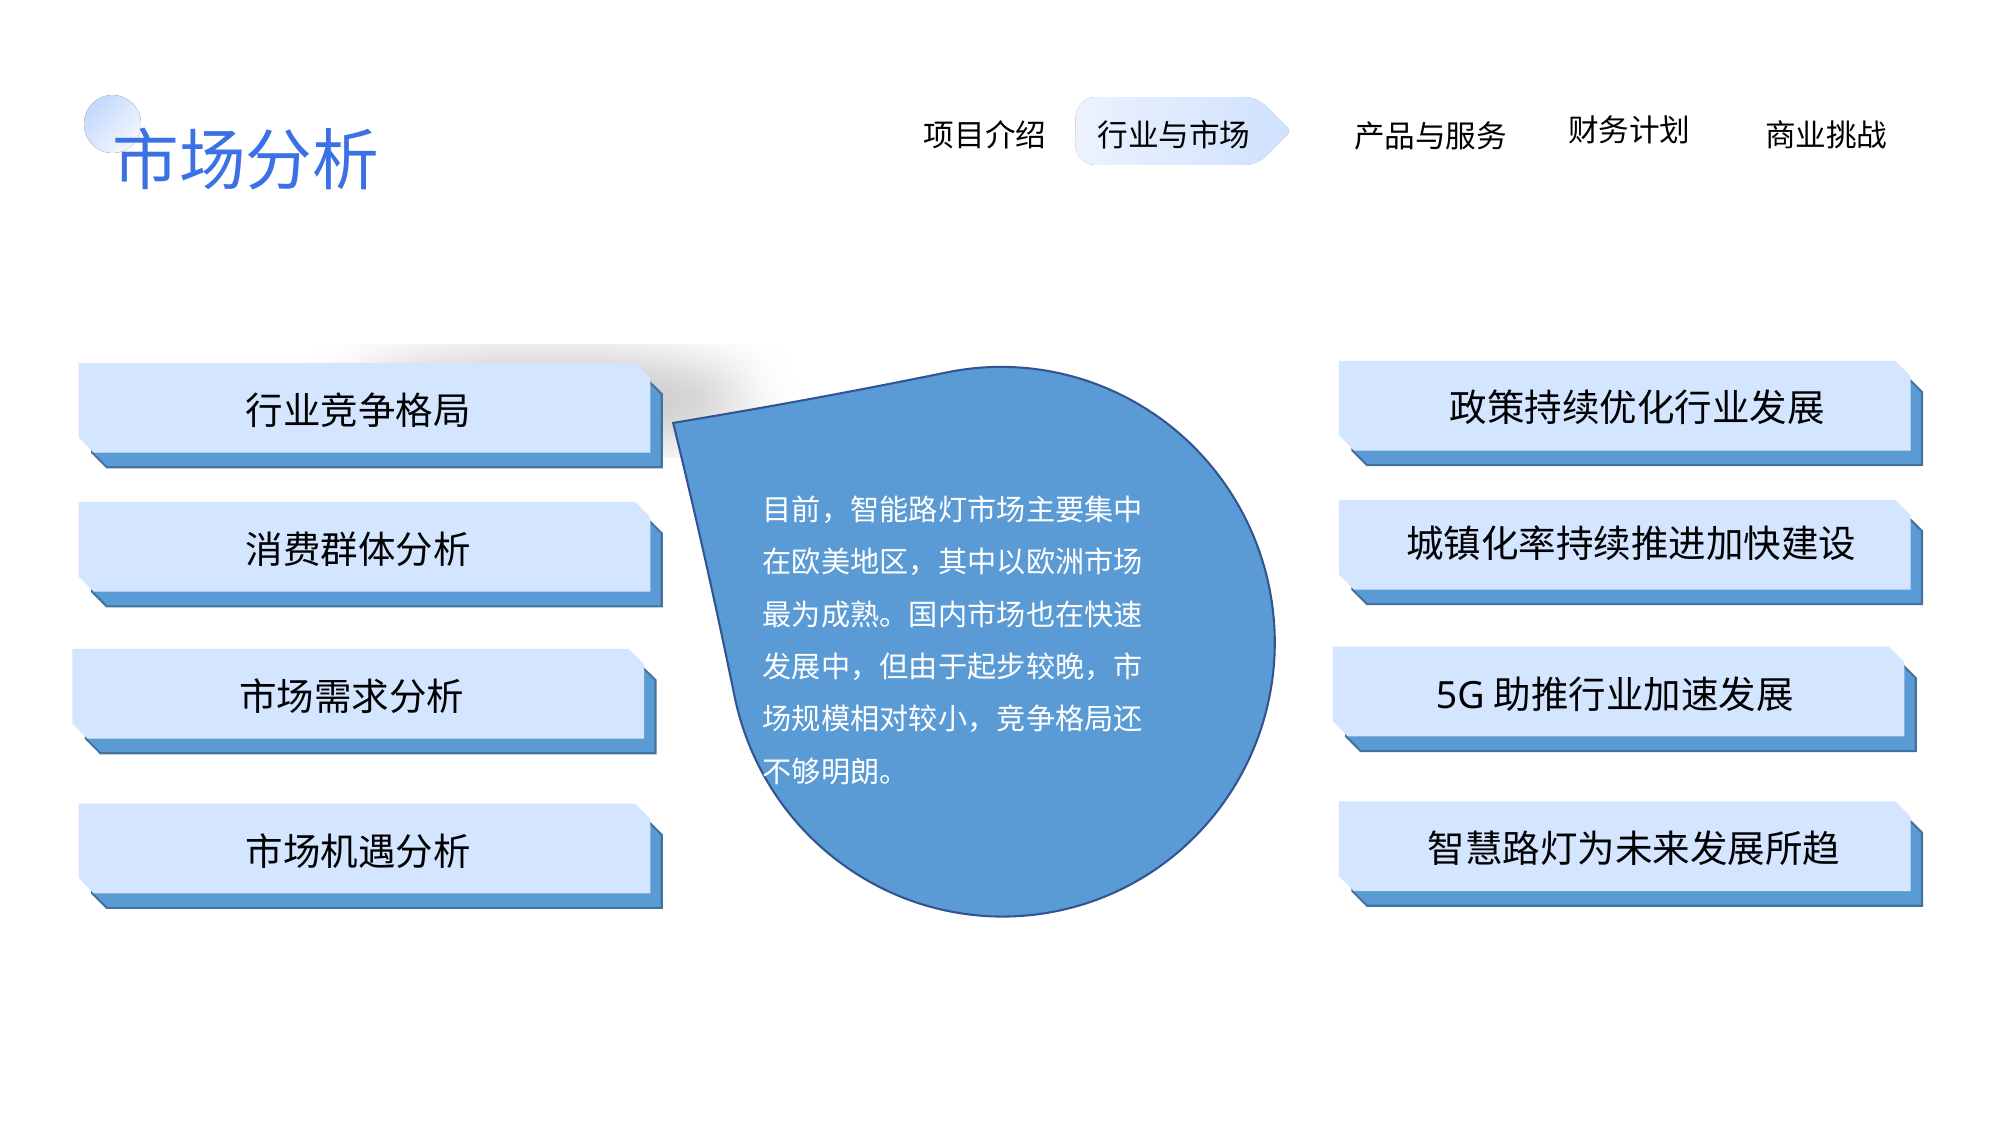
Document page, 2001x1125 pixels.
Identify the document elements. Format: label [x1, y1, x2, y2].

text_box [1333, 802, 1935, 906]
text_box [1339, 500, 1922, 605]
text_box [671, 409, 746, 740]
picture [746, 397, 1243, 893]
text_box [920, 97, 1895, 165]
text_box [73, 649, 656, 754]
text_box [79, 804, 662, 908]
text_box [79, 363, 662, 468]
text_box [889, 893, 1116, 918]
text_box [1333, 647, 1916, 751]
text_box [815, 365, 1128, 397]
text_box [79, 502, 662, 607]
text_box [84, 95, 683, 193]
text_box [1243, 511, 1276, 774]
text_box [1339, 361, 1922, 466]
